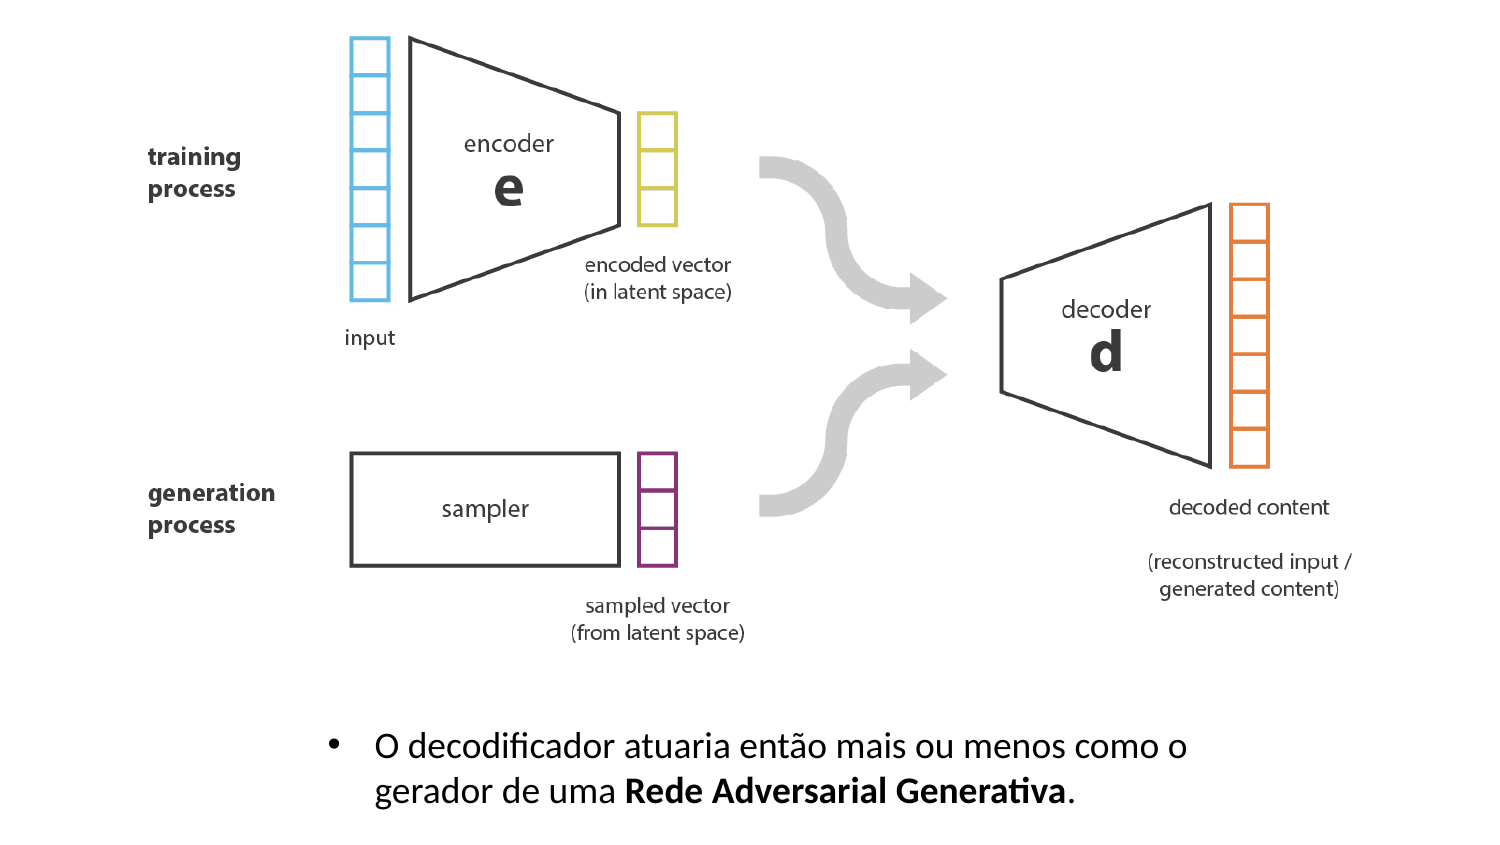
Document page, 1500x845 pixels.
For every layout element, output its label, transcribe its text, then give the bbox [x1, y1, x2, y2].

text_box O decodificador atuaria então mais ou menos como o gerador de uma Rede Adversarial Generativa. [312, 713, 1329, 819]
picture [96, 0, 1395, 676]
